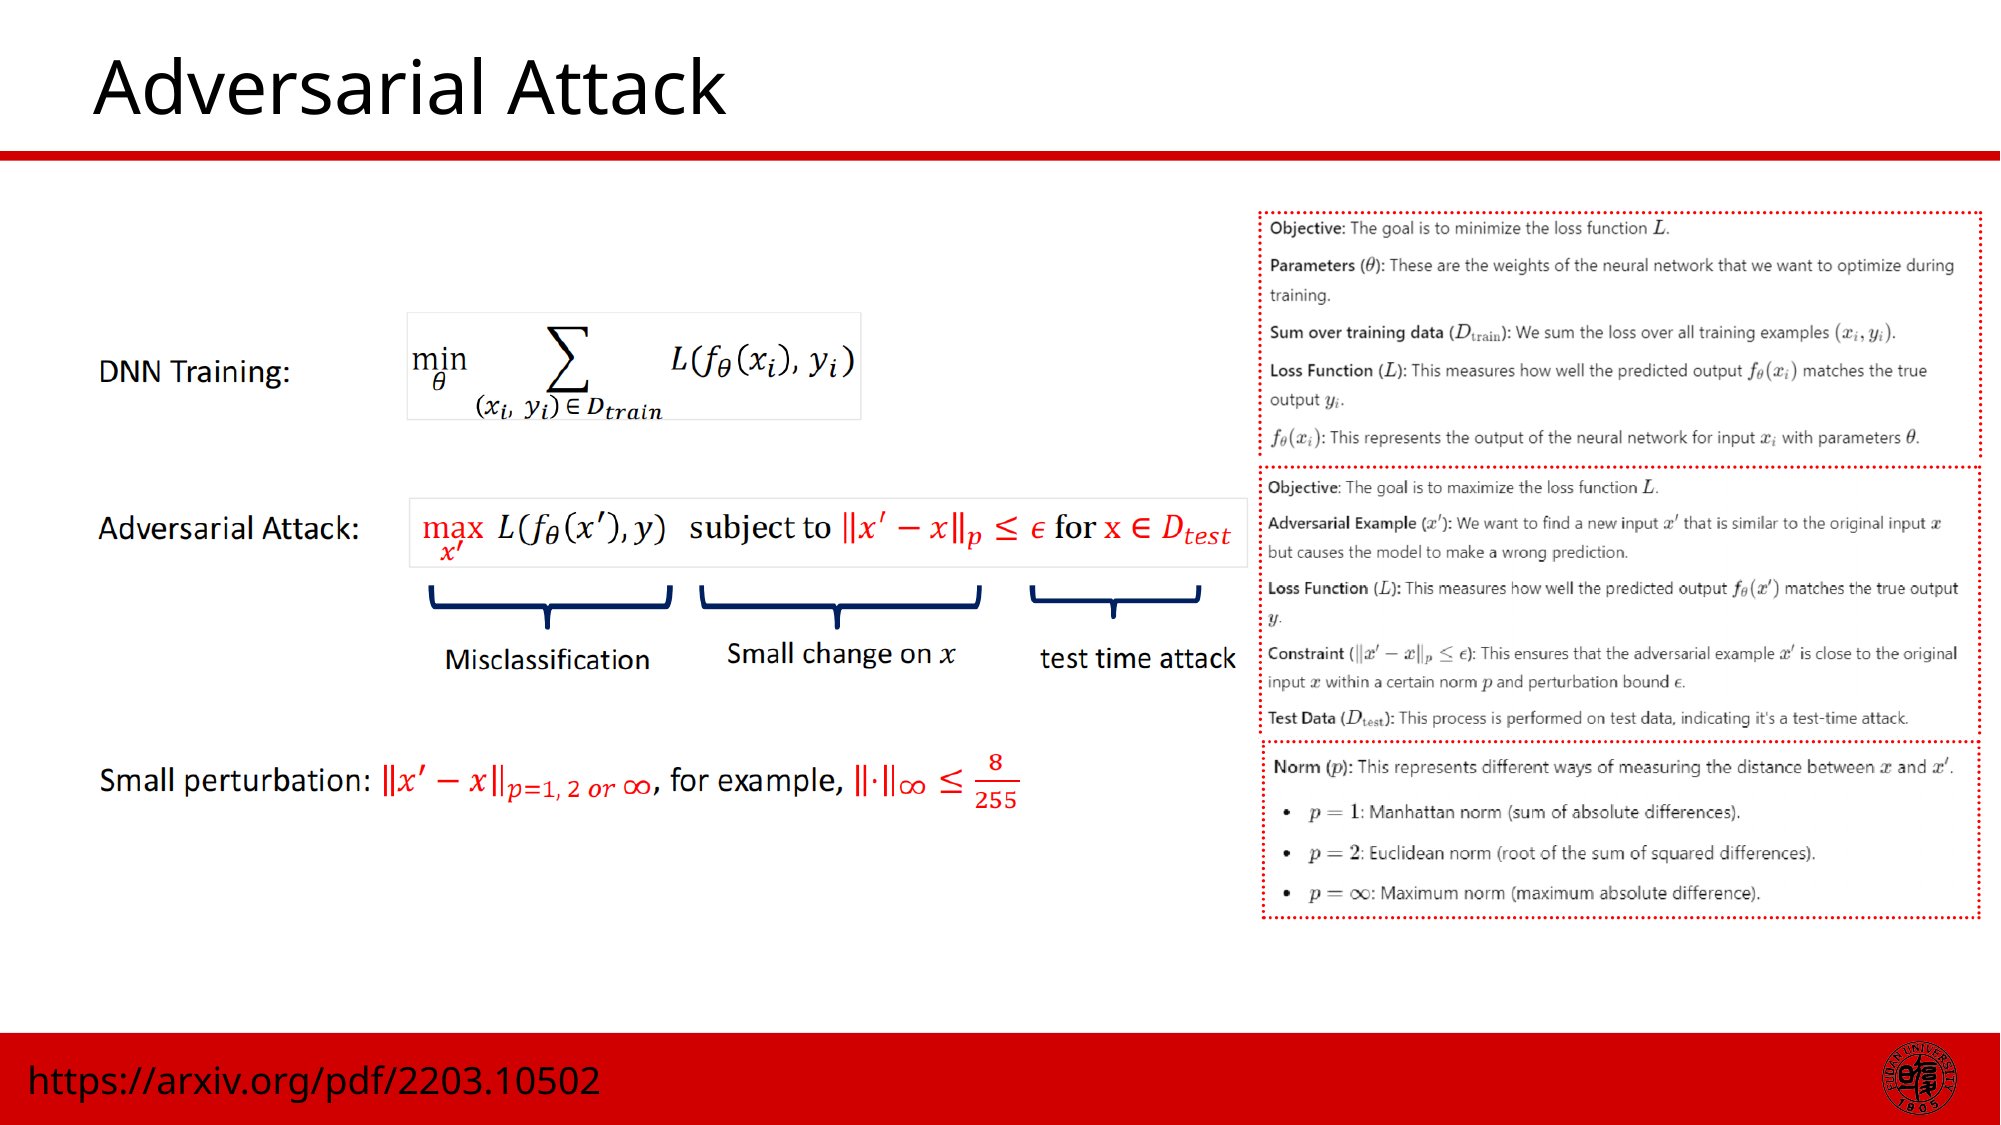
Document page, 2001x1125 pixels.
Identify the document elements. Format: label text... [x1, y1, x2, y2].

picture [54, 207, 1985, 921]
text_box https://arxiv.org/pdf/2203.10502 [12, 1049, 1768, 1110]
title Adversarial Attack [78, 43, 1520, 138]
